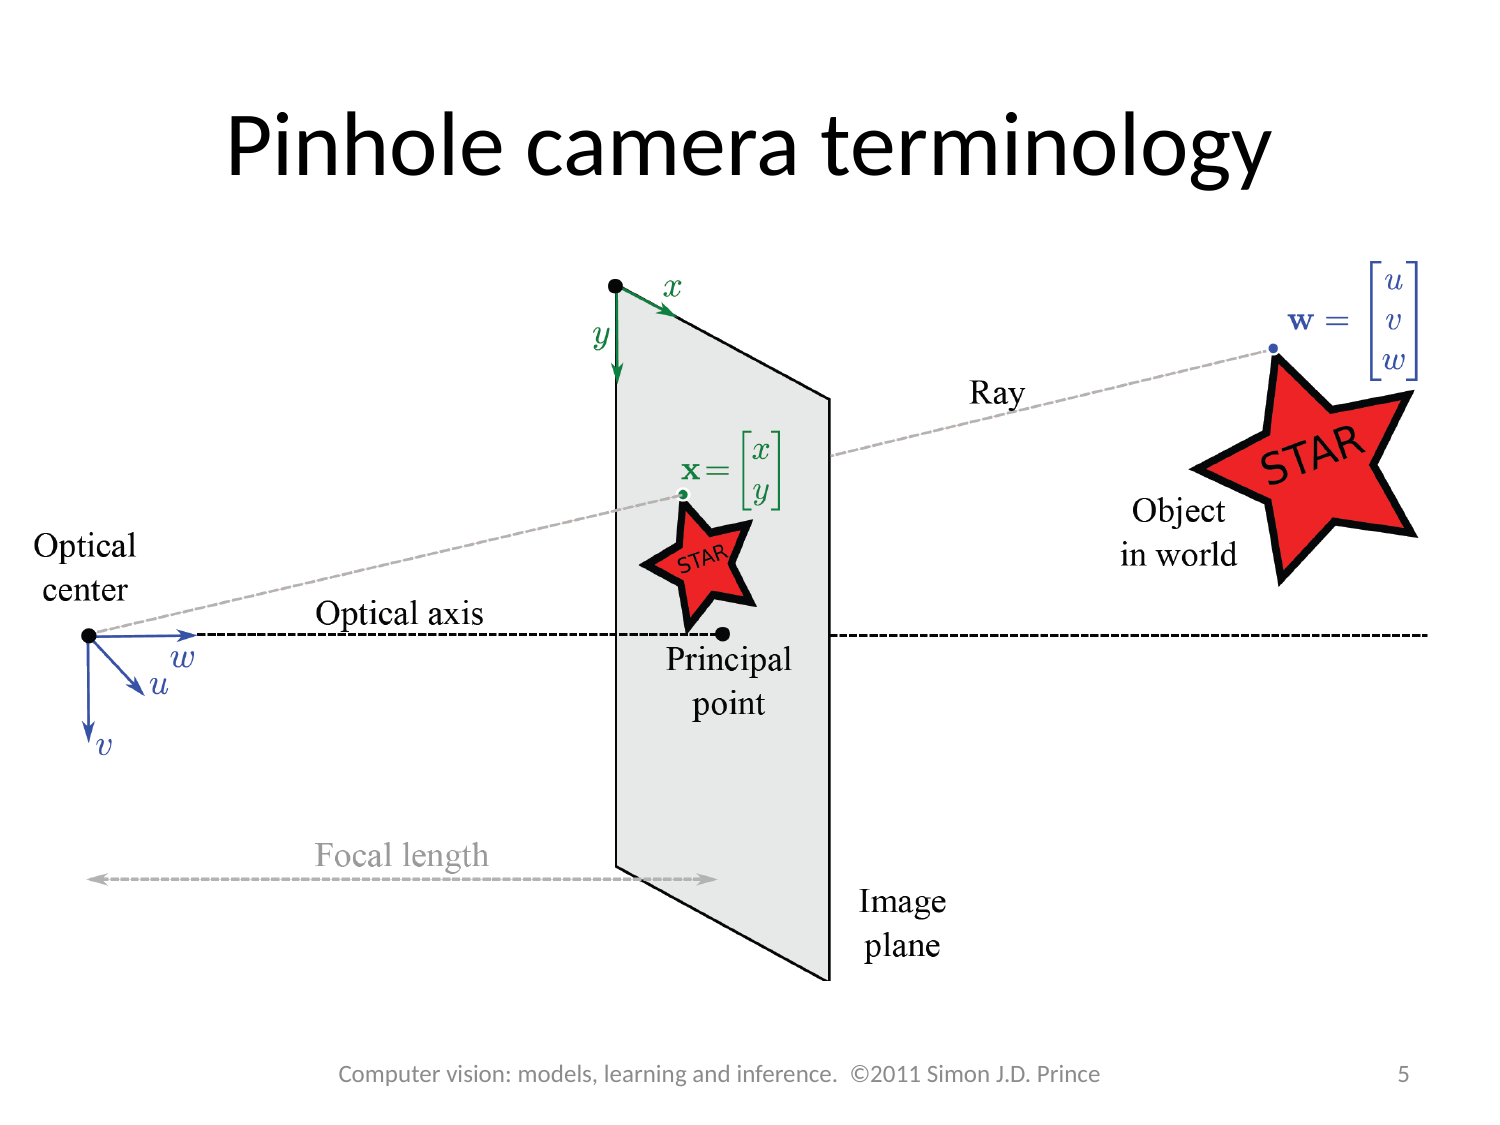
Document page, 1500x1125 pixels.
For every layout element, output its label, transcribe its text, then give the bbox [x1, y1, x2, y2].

picture [29, 255, 1436, 988]
title Pinhole camera terminology [75, 45, 1425, 233]
slide_number 5 [1140, 1042, 1425, 1103]
footer Computer vision: models, learning and inference. ©2011 Simon J.D. Prince [301, 1042, 1140, 1103]
